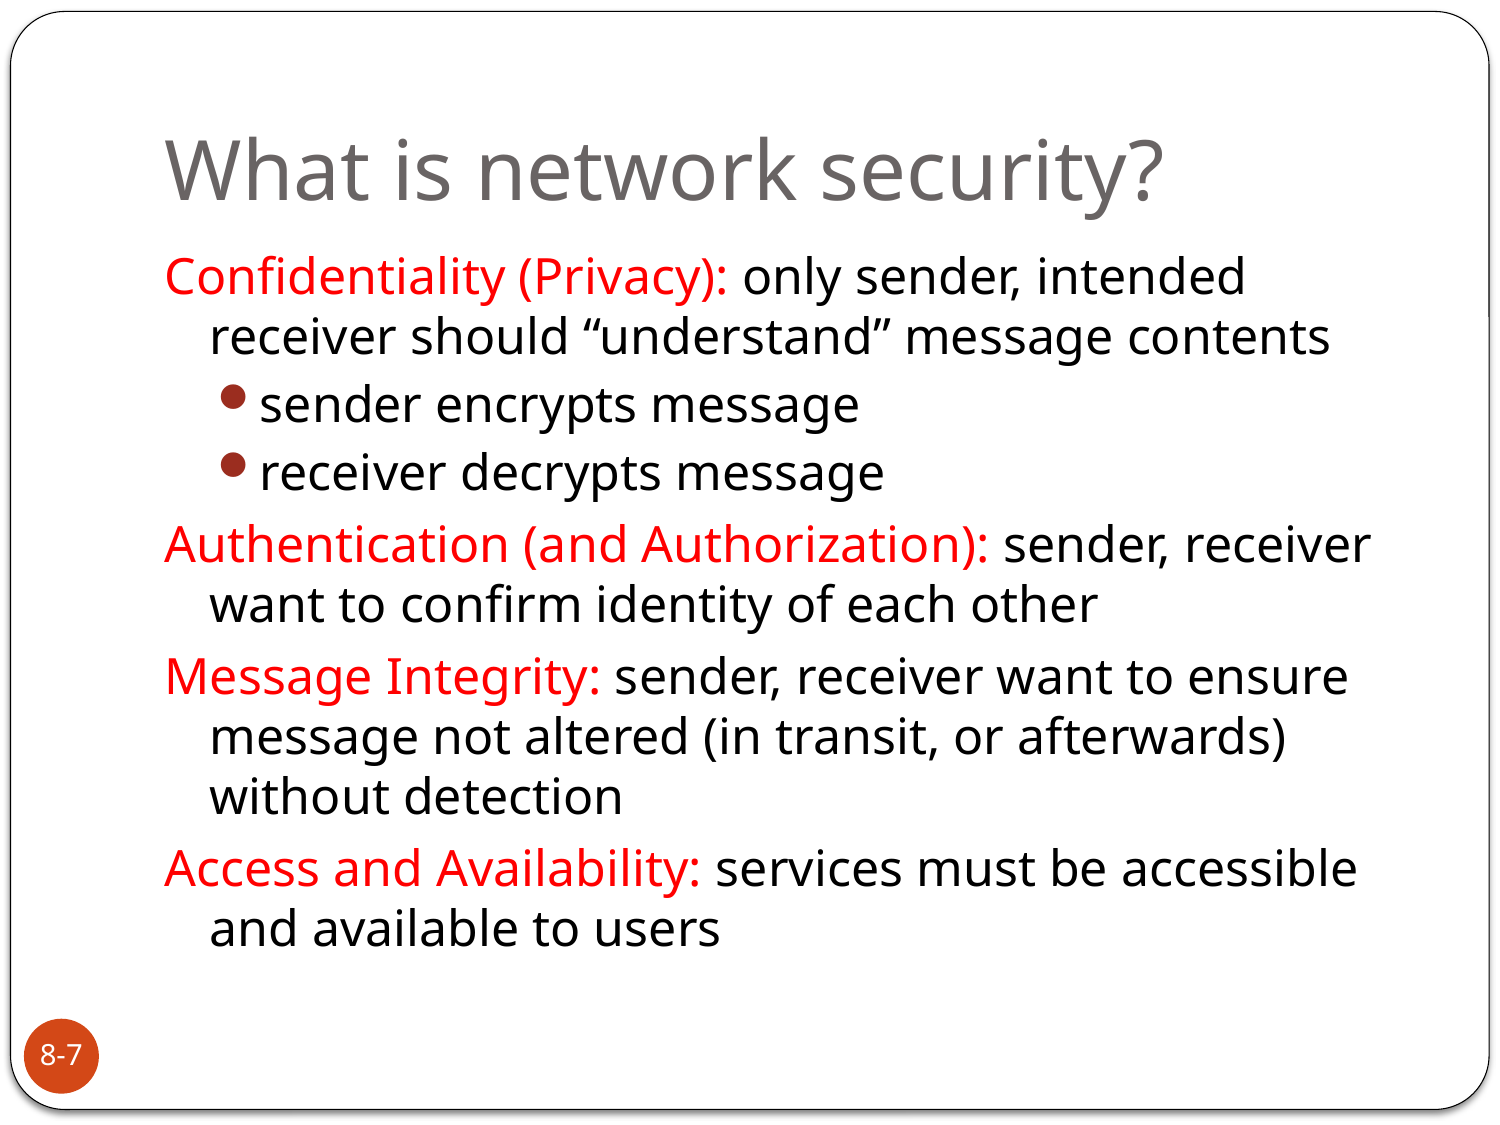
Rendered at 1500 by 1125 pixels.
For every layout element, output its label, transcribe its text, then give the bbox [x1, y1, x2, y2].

title What is network security? [150, 45, 1425, 233]
slide_number 8-7 [23, 1018, 99, 1094]
list Confidentiality (Privacy): only sender, intended receiver should “understand” message contents sender encrypts message receiver decrypts message Authentication (and Authorization): sender, receiver want to confirm identity of each other Message Integrity: sender, receiver want to ensure message not altered (in transit, or afterwards) without detection Access and Availability: services must be accessible and available to users [150, 237, 1425, 988]
